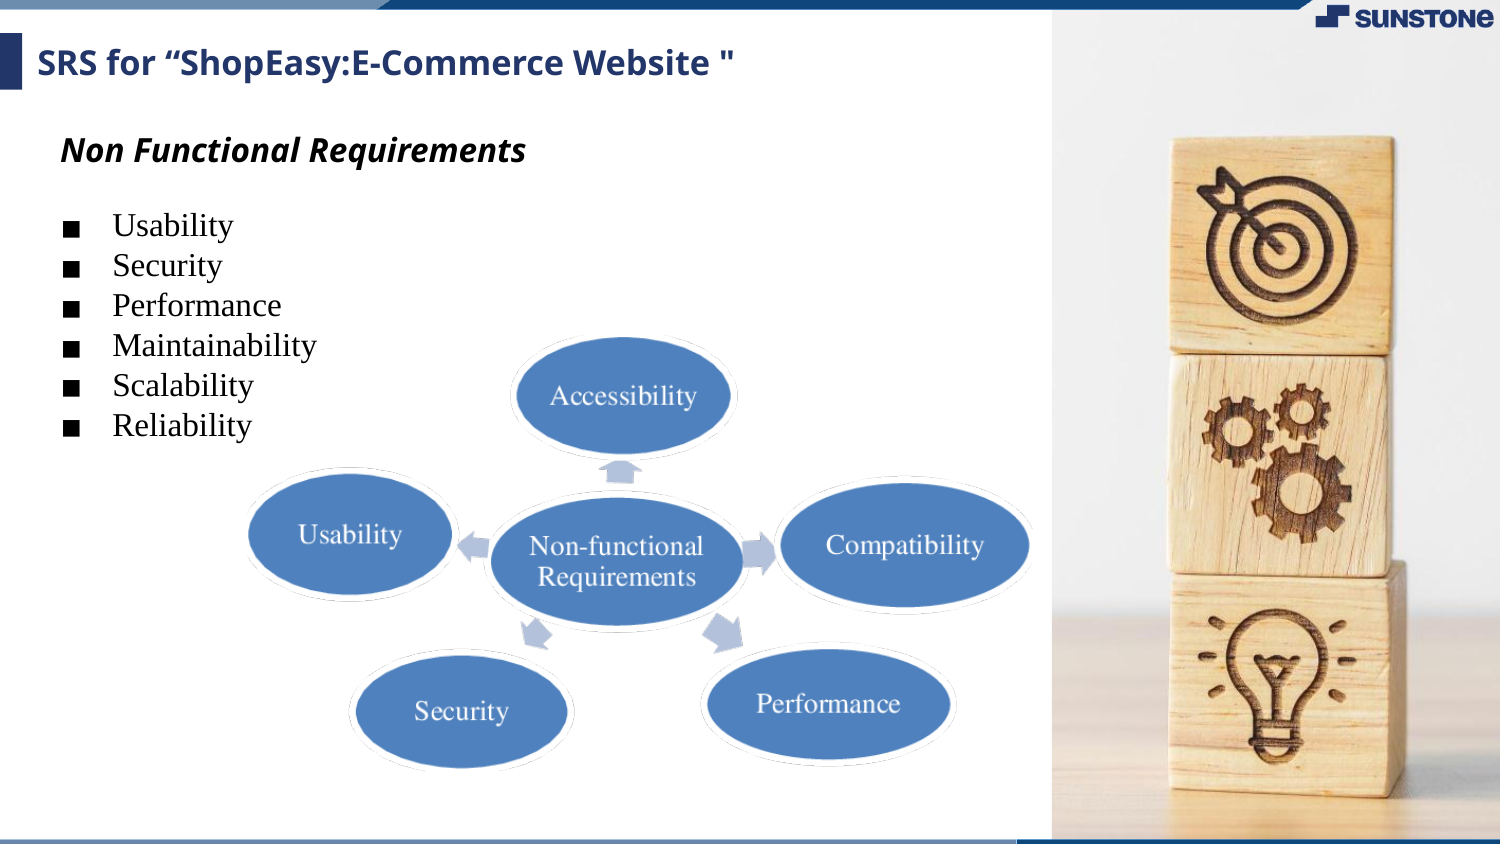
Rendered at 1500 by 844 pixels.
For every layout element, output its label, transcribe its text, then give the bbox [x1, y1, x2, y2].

list Usability Security Performance Maintainability Scalability Reliability [22, 195, 996, 769]
title SRS for “ShopEasy:E-Commerce Website " [22, 33, 1316, 90]
list Non Functional Requirements [22, 124, 750, 181]
picture [0, 0, 1500, 844]
